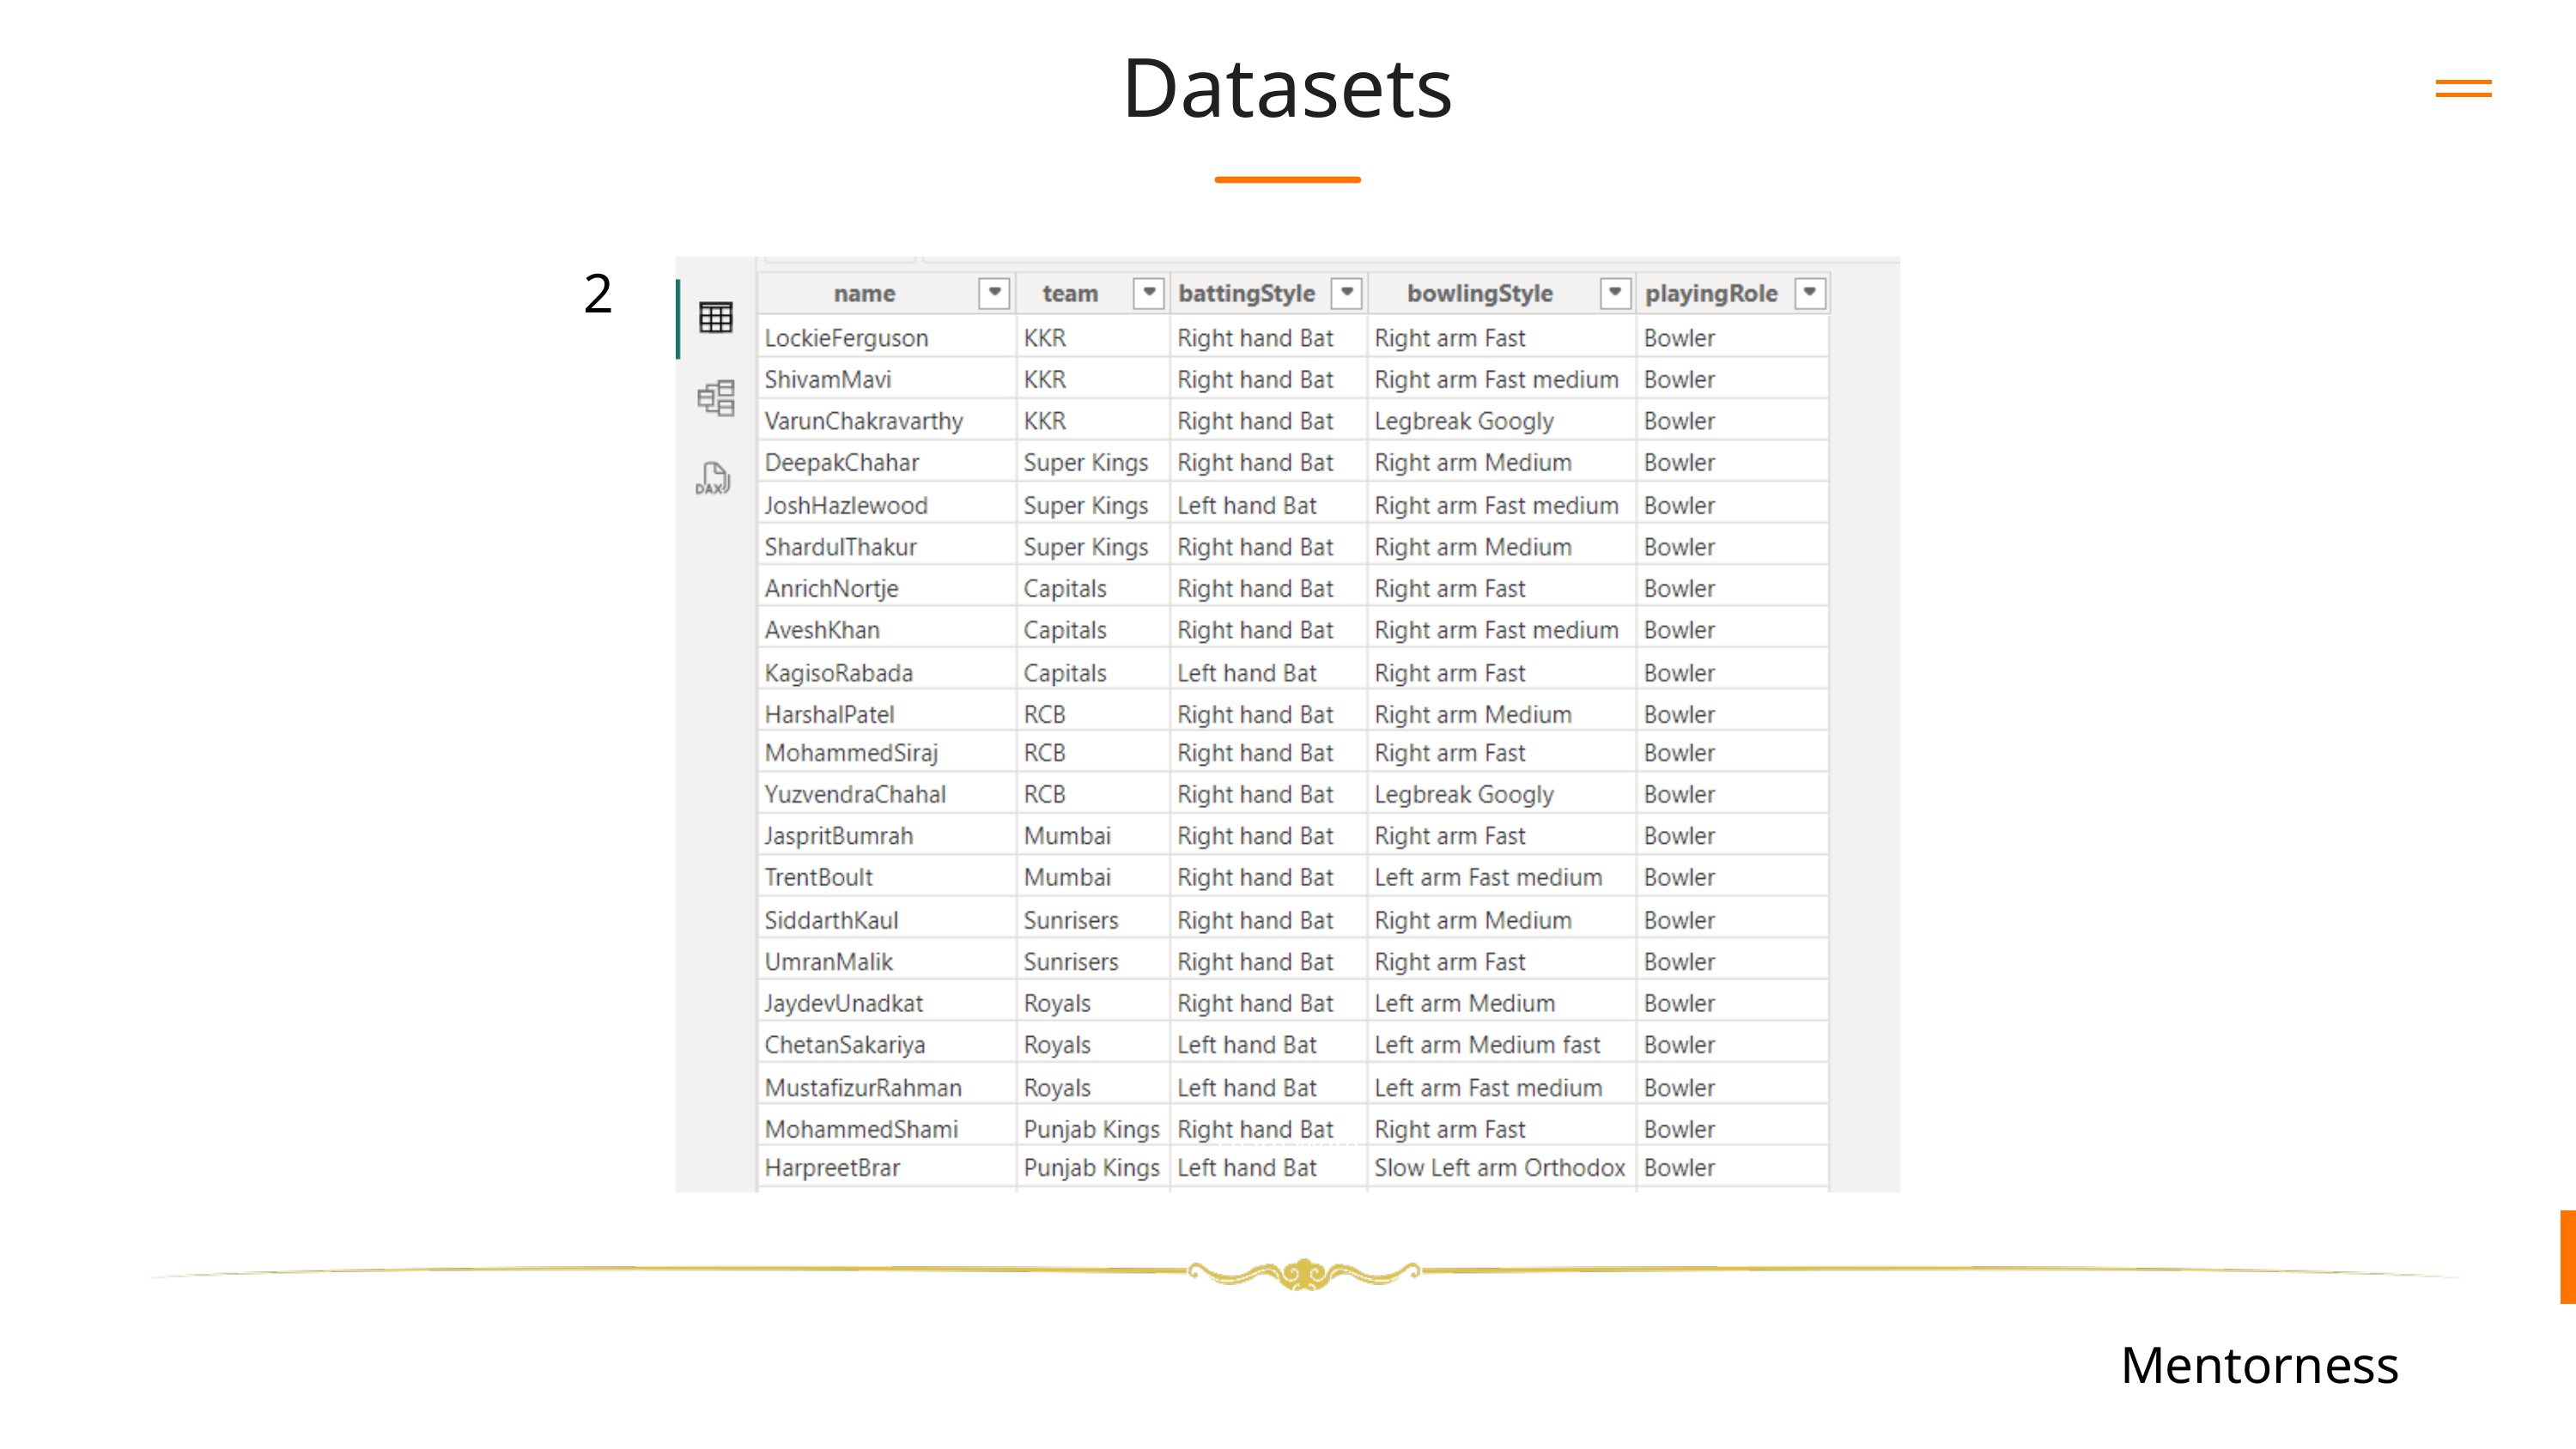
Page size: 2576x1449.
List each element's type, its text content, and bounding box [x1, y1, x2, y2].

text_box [2560, 1210, 2576, 1304]
text_box Learn More [1146, 1123, 1430, 1161]
text_box Mentorness [2120, 1334, 2464, 1393]
text_box Datasets [1042, 38, 1534, 134]
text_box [2435, 79, 2493, 84]
text_box [675, 257, 1900, 1192]
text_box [2435, 92, 2493, 97]
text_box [1214, 176, 1362, 184]
text_box 2 [583, 248, 653, 324]
text_box [146, 1257, 2464, 1294]
